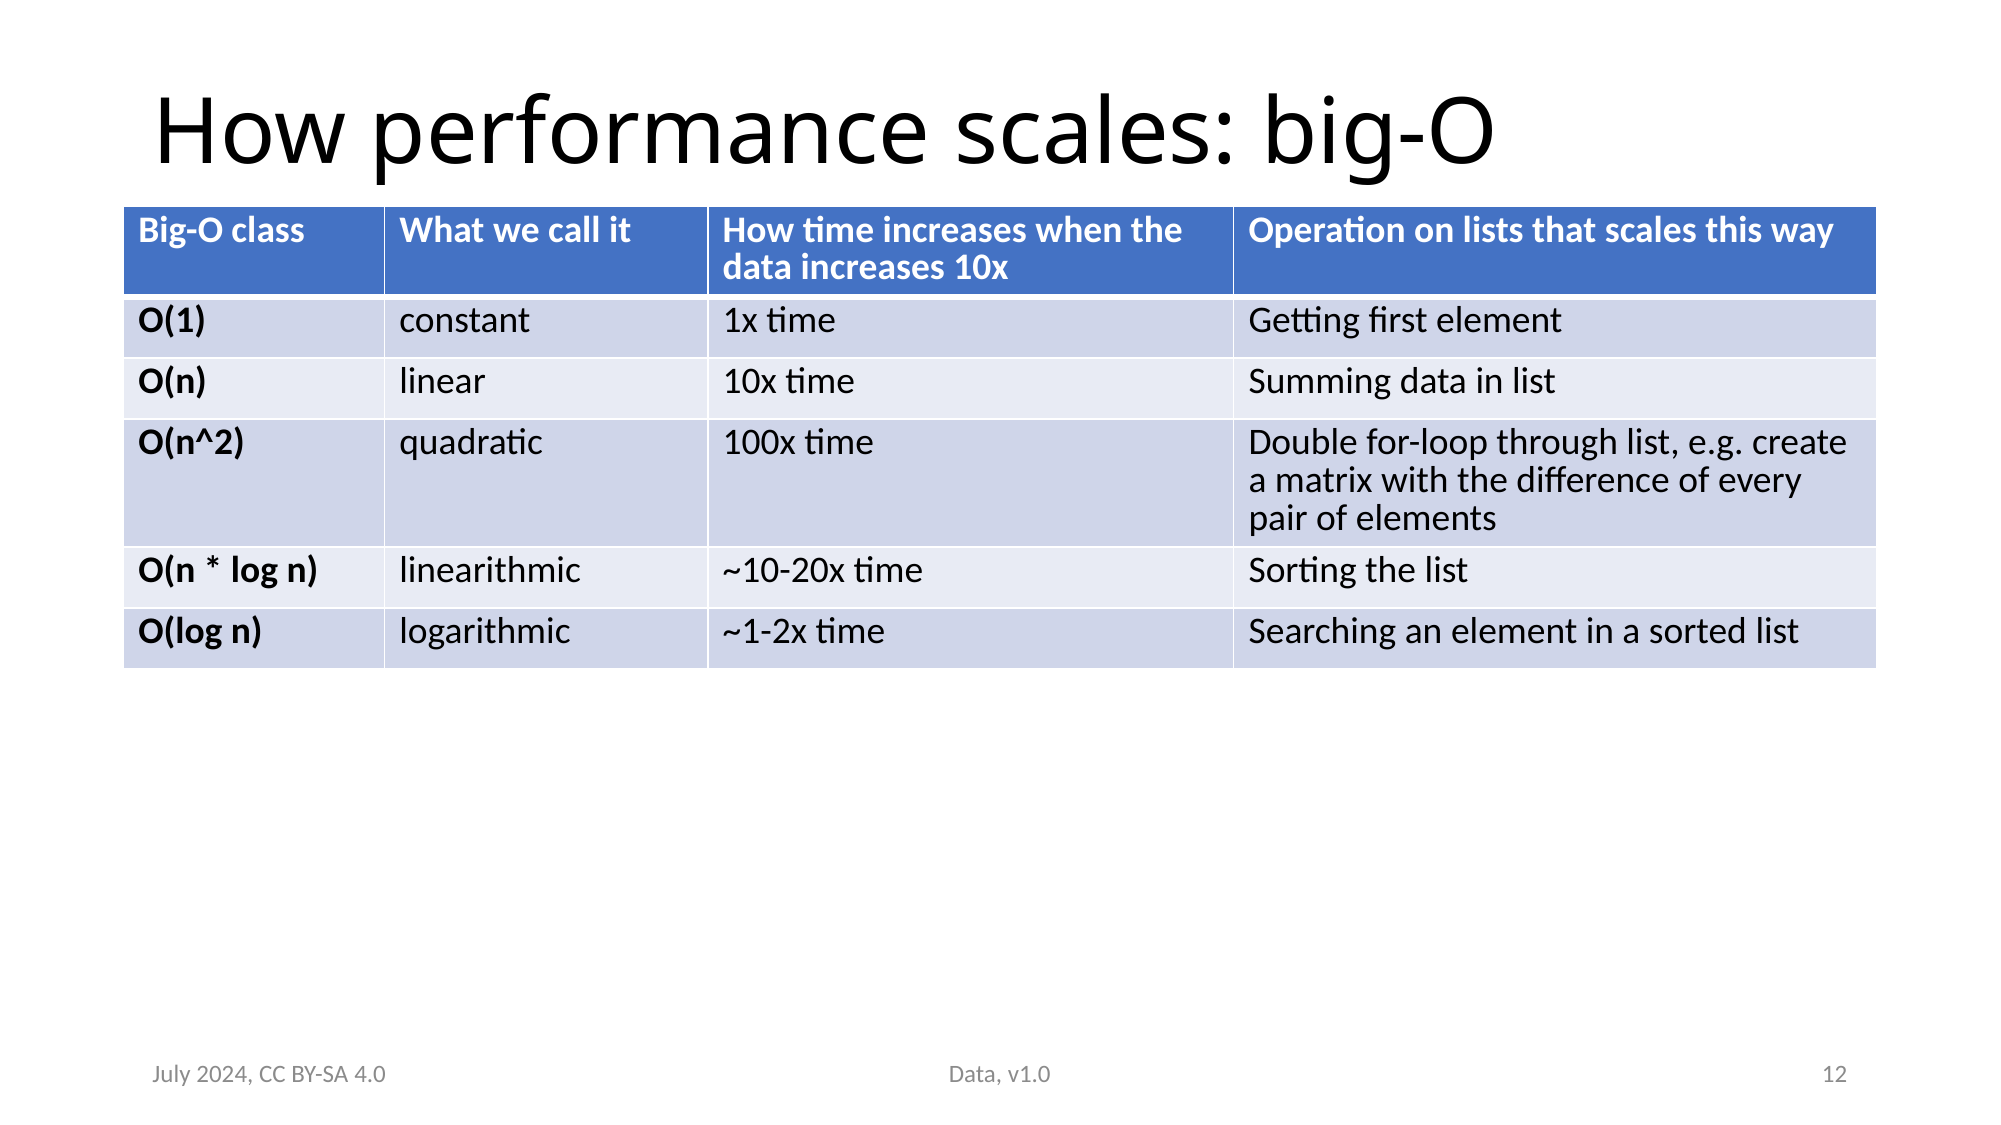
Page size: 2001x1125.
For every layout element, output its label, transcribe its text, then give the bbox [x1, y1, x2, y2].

table_cell O(n * log n) [124, 548, 384, 607]
table_cell constant [385, 300, 707, 357]
table_cell logarithmic [385, 609, 707, 668]
table_header Big-O class [124, 207, 384, 294]
slide_number 12 [1412, 1042, 1863, 1103]
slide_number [137, 1042, 588, 1103]
table_header How time increases when the data increases 10x [709, 209, 1233, 294]
table_cell 1x time [709, 300, 1233, 357]
table_cell Getting first element [1234, 300, 1876, 357]
table_cell 100x time [709, 420, 1233, 546]
table_cell ~1-2x time [709, 609, 1233, 668]
table_cell Searching an element in a sorted list [1234, 609, 1876, 668]
table_header What we call it [385, 209, 707, 294]
table_header Operation on lists that scales this way [1234, 207, 1876, 294]
table_cell Summing data in list [1234, 359, 1876, 418]
table_cell ~10-20x time [709, 548, 1233, 607]
table_cell O(log n) [124, 609, 384, 668]
table_cell Sorting the list [1234, 548, 1876, 607]
table_cell O(n^2) [124, 420, 384, 546]
footer Data, v1.0 [662, 1042, 1338, 1103]
table_cell linearithmic [385, 548, 707, 607]
table_cell linear [385, 359, 707, 418]
table_cell 10x time [709, 359, 1233, 418]
table_cell O(1) [124, 300, 384, 357]
title How performance scales: big-O [137, 59, 1863, 209]
table_cell Double for-loop through list, e.g. create a matrix with the difference of every pair of elements [1234, 420, 1876, 546]
table_cell quadratic [385, 420, 707, 546]
table_cell O(n) [124, 359, 384, 418]
